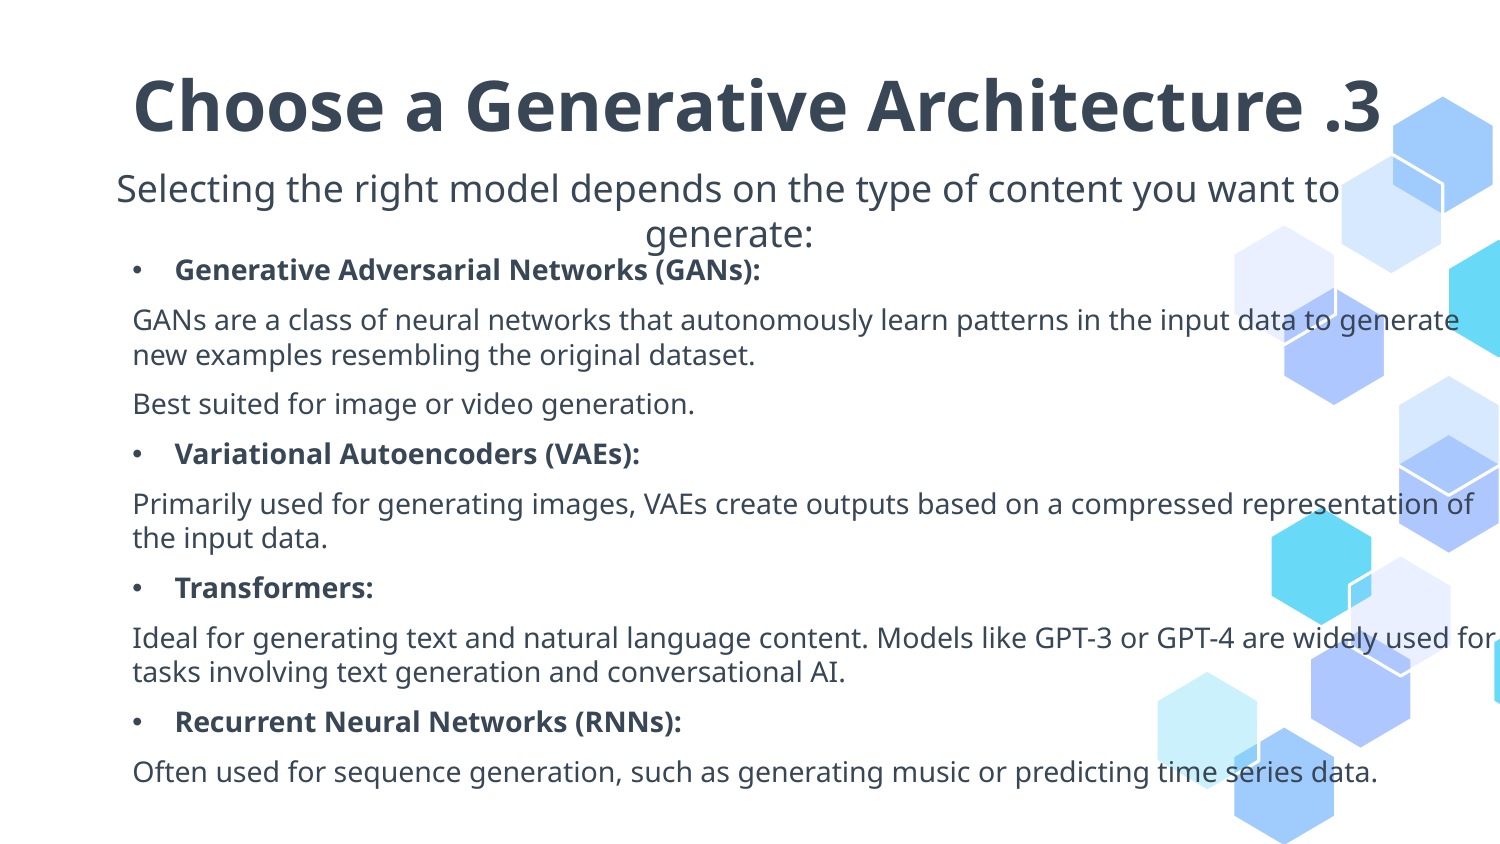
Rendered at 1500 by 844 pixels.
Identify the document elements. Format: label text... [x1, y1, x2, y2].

text_box Generative Adversarial Networks (GANs): GANs are a class of neural networks that autonomously learn patterns in the input data to generate new examples resembling the original dataset. Best suited for image or video generation. Variational Autoencoders (VAEs): Primarily used for generating images, VAEs create outputs based on a compressed representation of the input data. Transformers: Ideal for generating text and natural language content. Models like GPT-3 or GPT-4 are widely used for tasks involving text generation and conversational AI. Recurrent Neural Networks (RNNs): Often used for sequence generation, such as generating music or predicting time series data. [83, 237, 1155, 809]
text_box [1155, 94, 1500, 844]
subtitle Selecting the right model depends on the type of content you want to generate: [0, 149, 1155, 475]
title 3. Choose a Generative Architecture [112, 0, 1398, 149]
